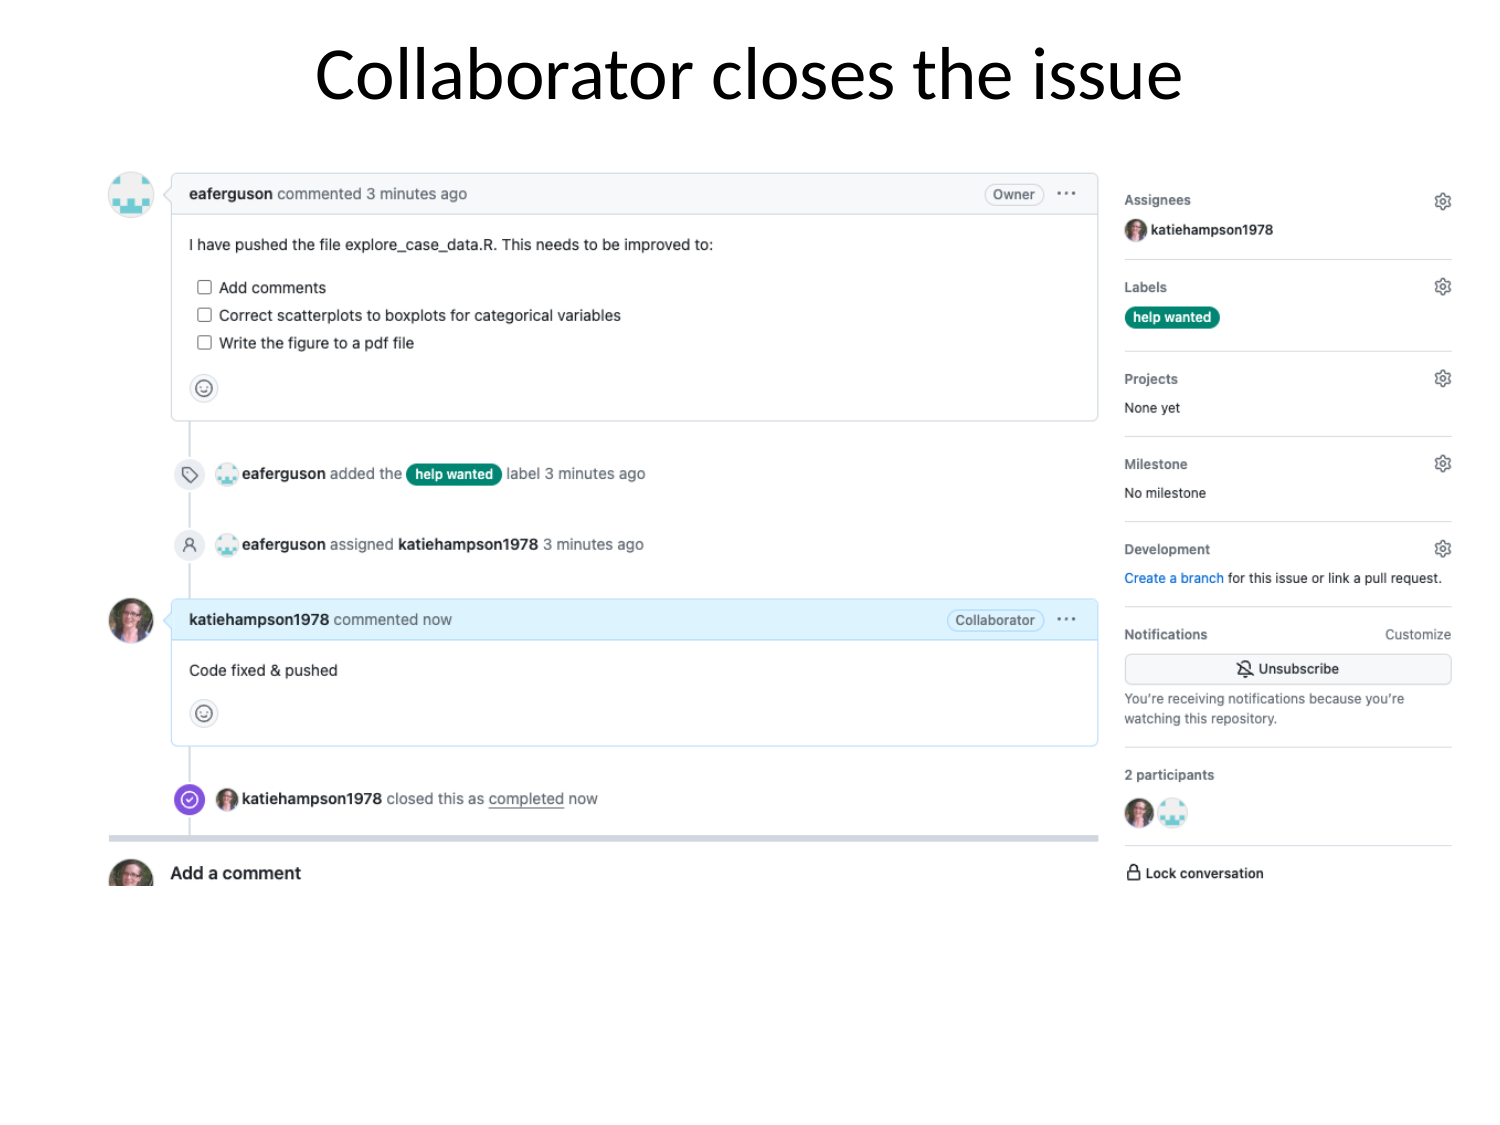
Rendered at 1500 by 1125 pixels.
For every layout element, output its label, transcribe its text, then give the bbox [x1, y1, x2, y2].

picture [24, 144, 1476, 886]
text_box Collaborator closes the issue [12, 9, 1488, 150]
